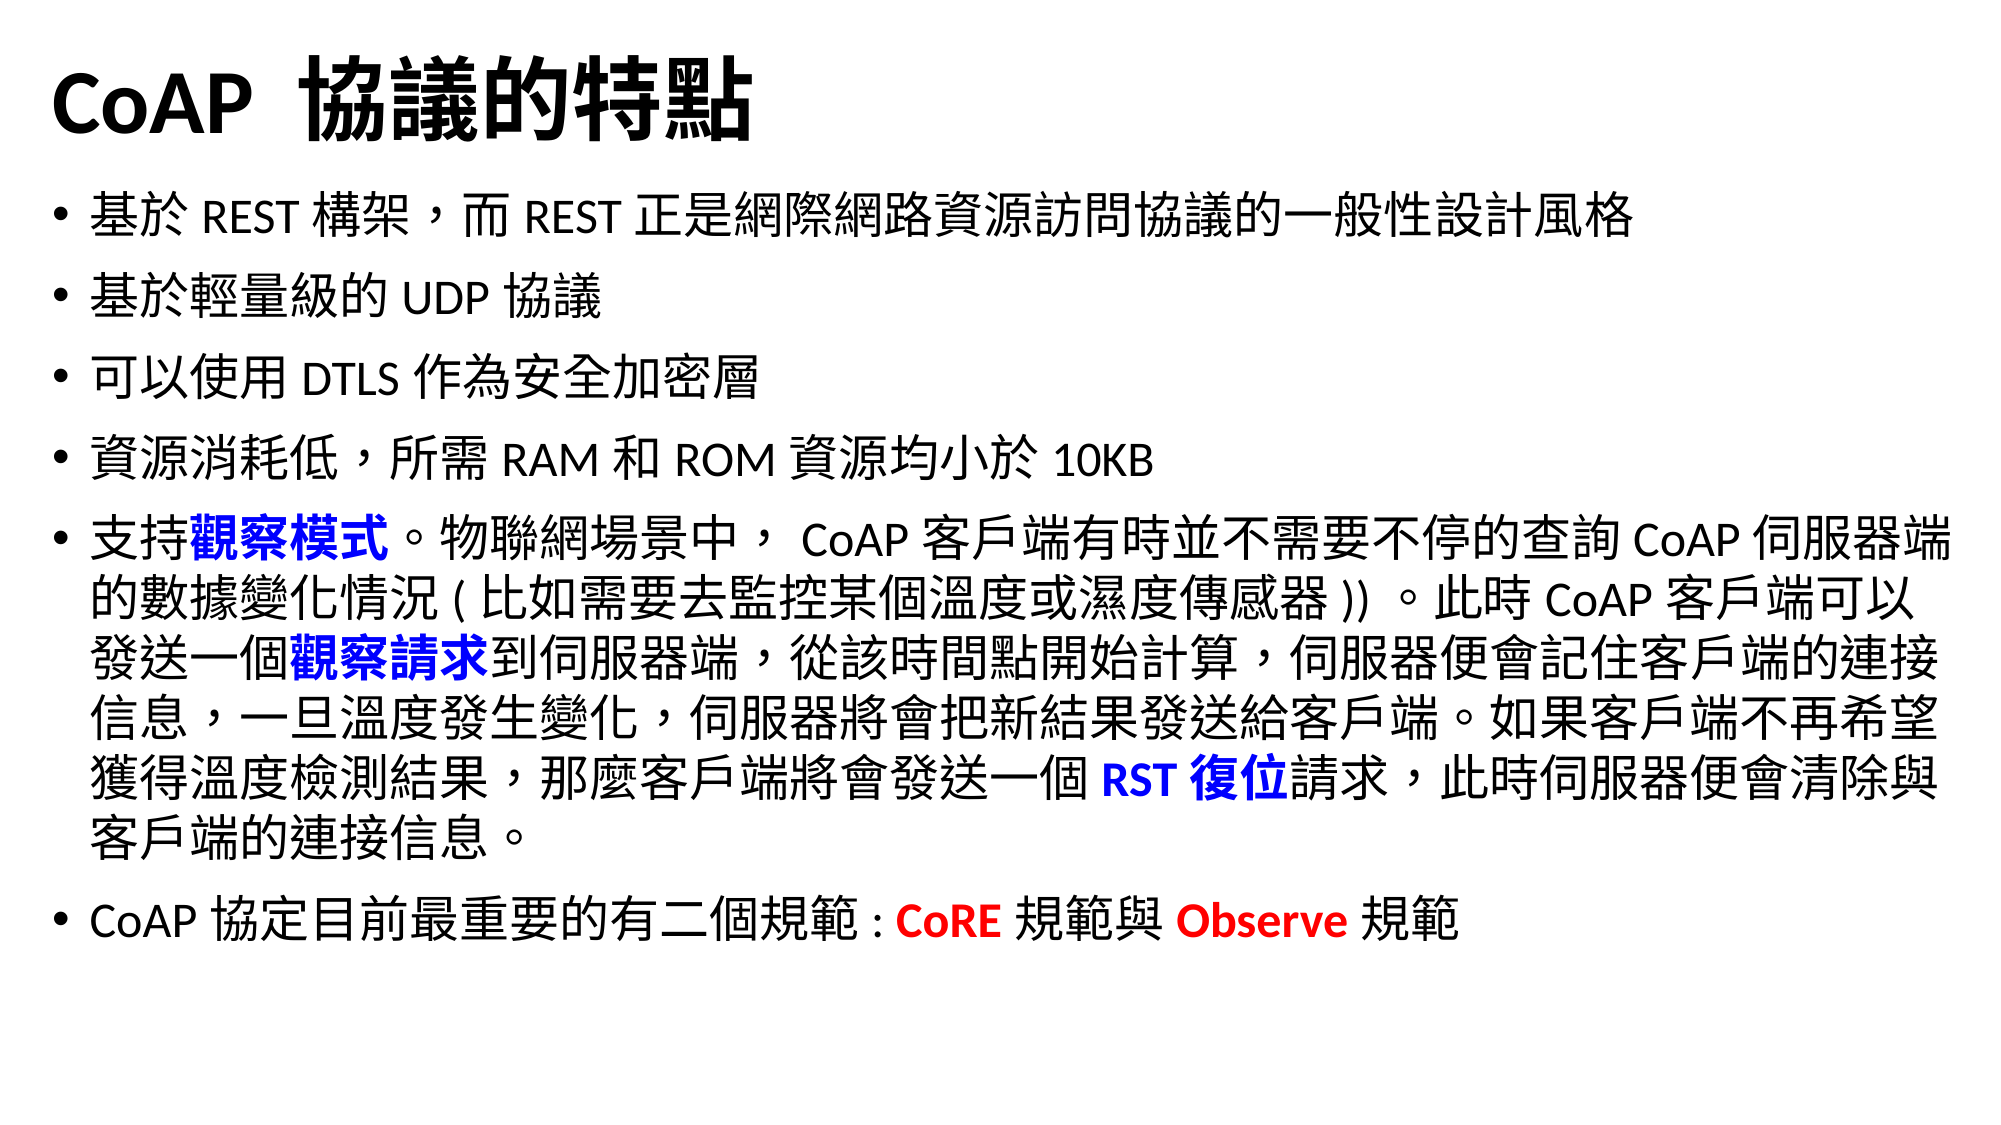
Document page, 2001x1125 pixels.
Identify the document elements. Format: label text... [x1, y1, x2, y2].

title CoAP 協議的特點 [37, 32, 1969, 175]
list 基於REST構架，而REST正是網際網路資源訪問協議的一般性設計風格 基於輕量級的UDP協議 可以使用DTLS作為安全加密層 資源消耗低，所需RAM和ROM資源均小於10KB 支持觀察模式。物聯網場景中，CoAP客戶端有時並不需要不停的查詢CoAP伺服器端的數據變化情況(比如需要去監控某個溫度或濕度傳感器))。此時CoAP客戶端可以發送一個觀察請求到伺服器端，從該時間點開始計算，伺服器便會記住客戶端的連接信息，一旦溫度發生變化，伺服器將會把新結果發送給客戶端。如果客戶端不再希望獲得溫度檢測結果，那麼客戶端將會發送一個RST復位請求，此時伺服器便會清除與客戶端的連接信息。 CoAP協定目前最重要的有二個規範: CoRE規範與Observe規範 [37, 175, 1969, 1093]
